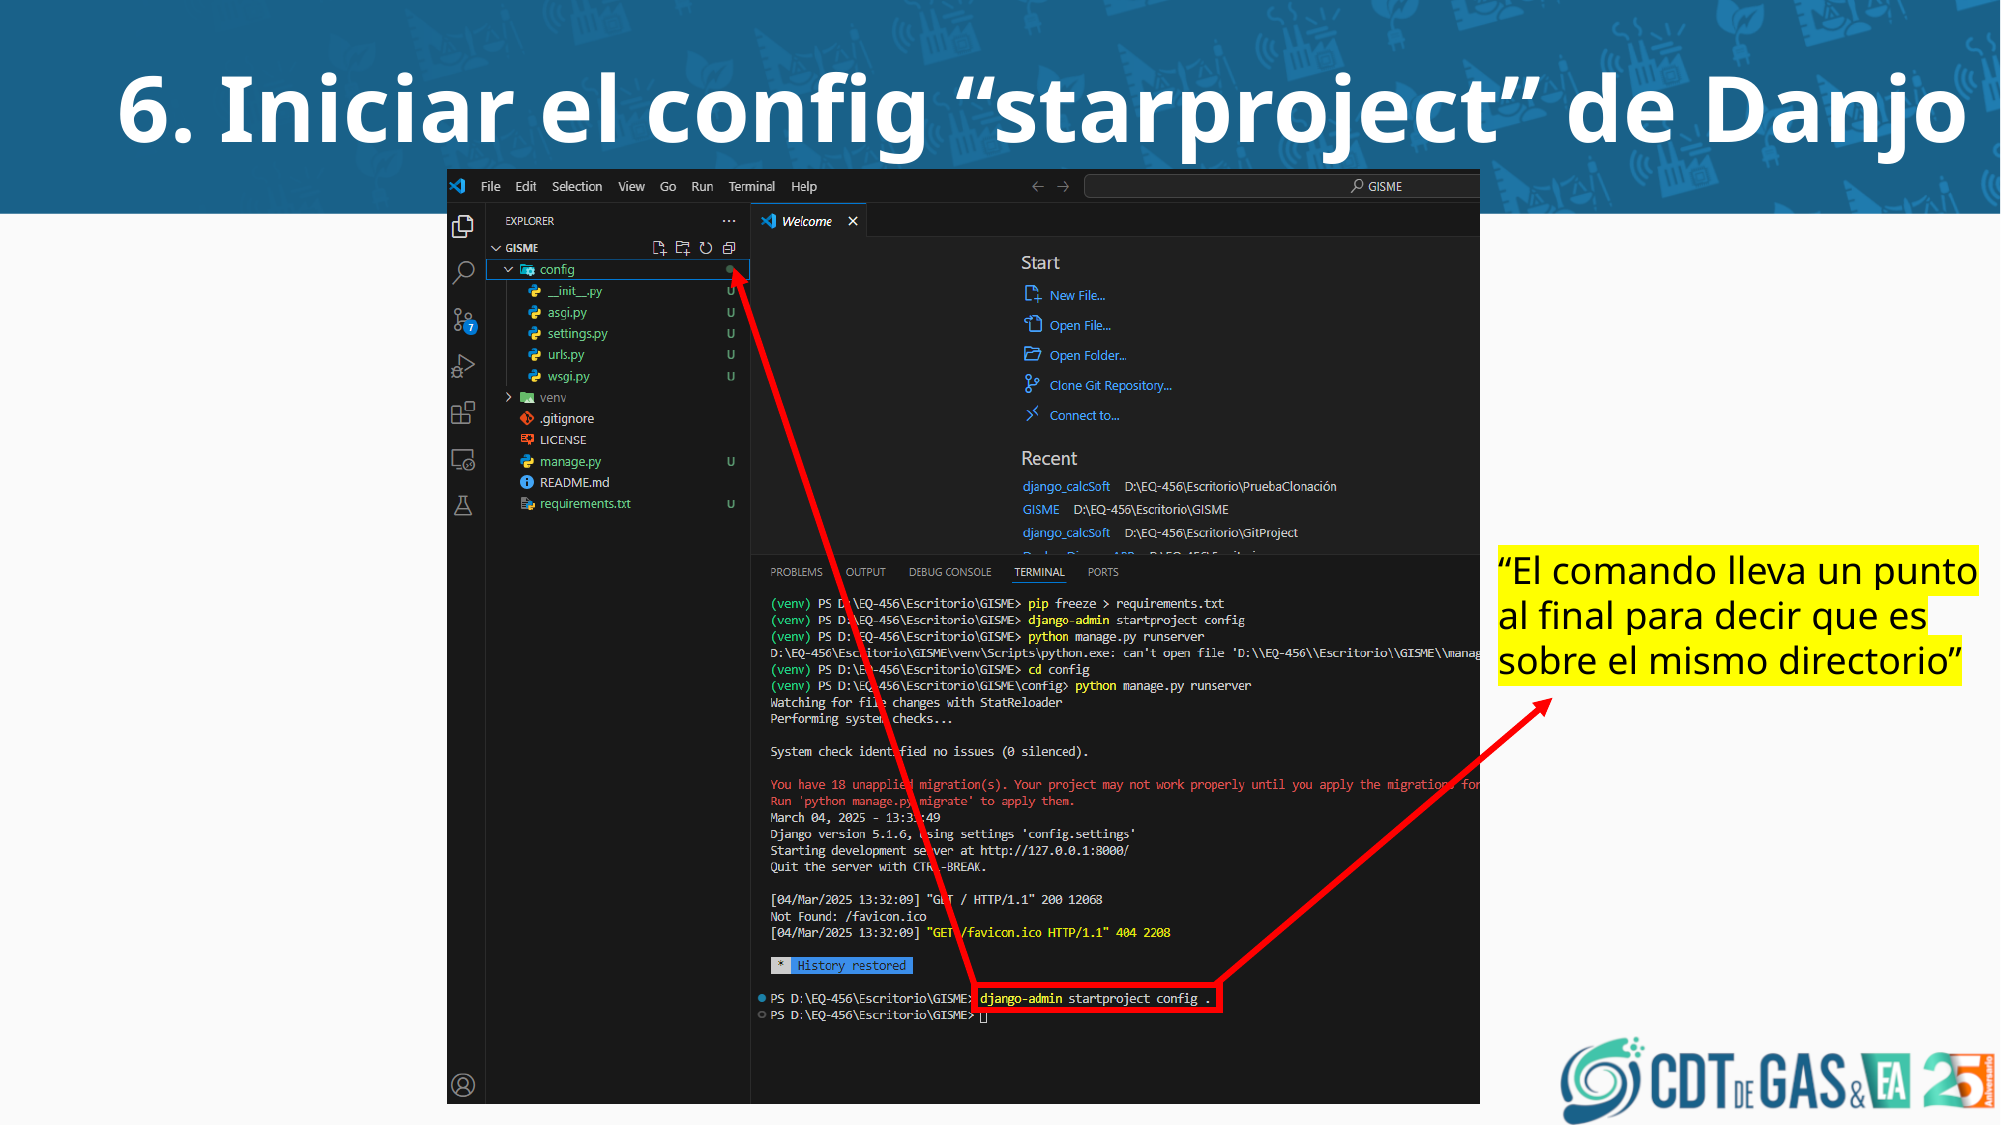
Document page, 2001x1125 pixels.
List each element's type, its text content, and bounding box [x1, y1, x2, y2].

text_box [1215, 697, 1553, 985]
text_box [733, 267, 975, 985]
text_box “El comando lleva un punto al final para decir que es sobre el mismo directorio” [1483, 539, 1994, 690]
picture [0, 0, 2001, 1125]
text_box 6. Iniciar el config “starproject” de Danjo [102, 43, 1986, 169]
